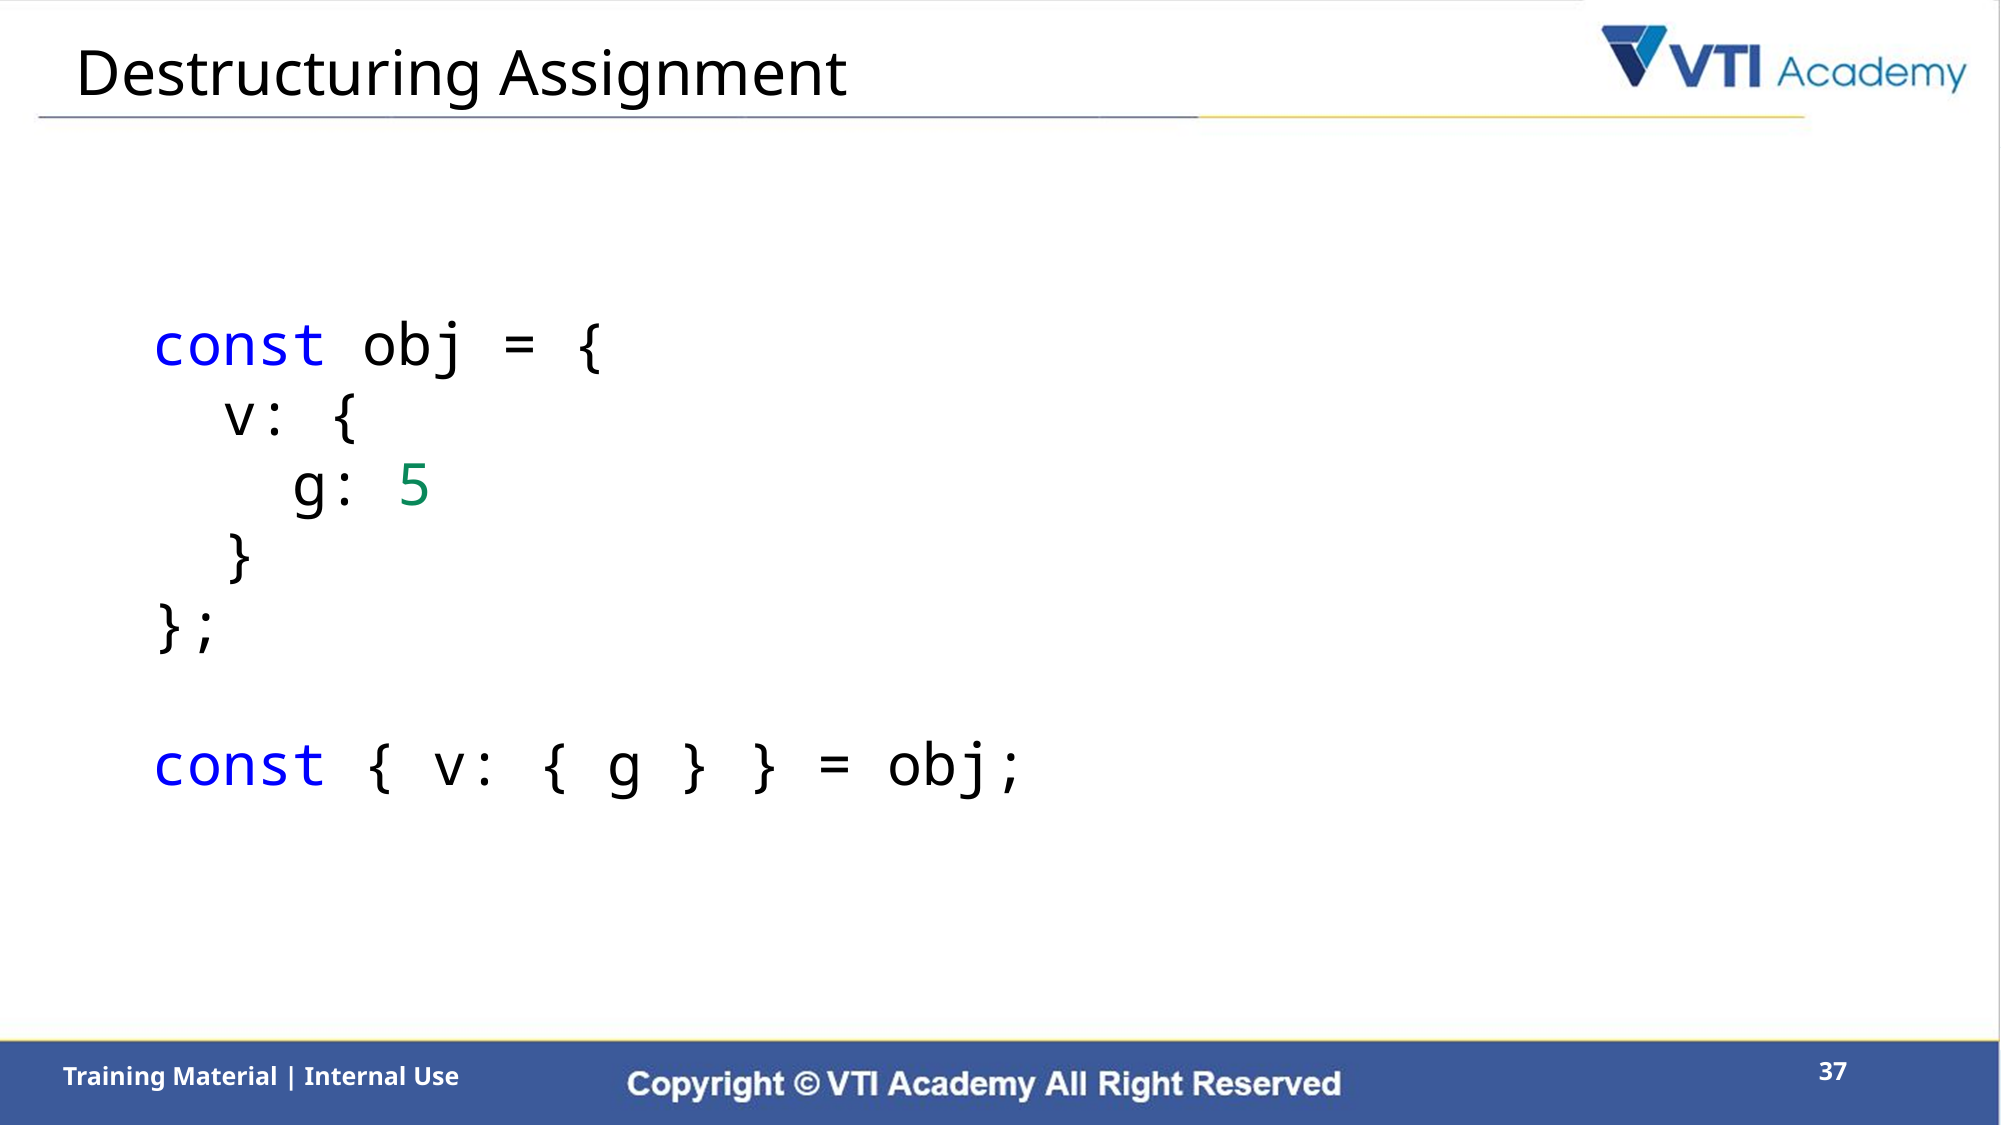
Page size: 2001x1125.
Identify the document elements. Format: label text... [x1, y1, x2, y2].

slide_number 37 [1412, 1042, 1863, 1103]
title Destructuring Assignment [60, 18, 1401, 117]
footer Training Material | Internal Use [0, 1045, 523, 1106]
text_box const obj = { v: { g: 5 } }; const { v: { g } } = obj; [137, 299, 1863, 805]
picture [0, 0, 2001, 1125]
